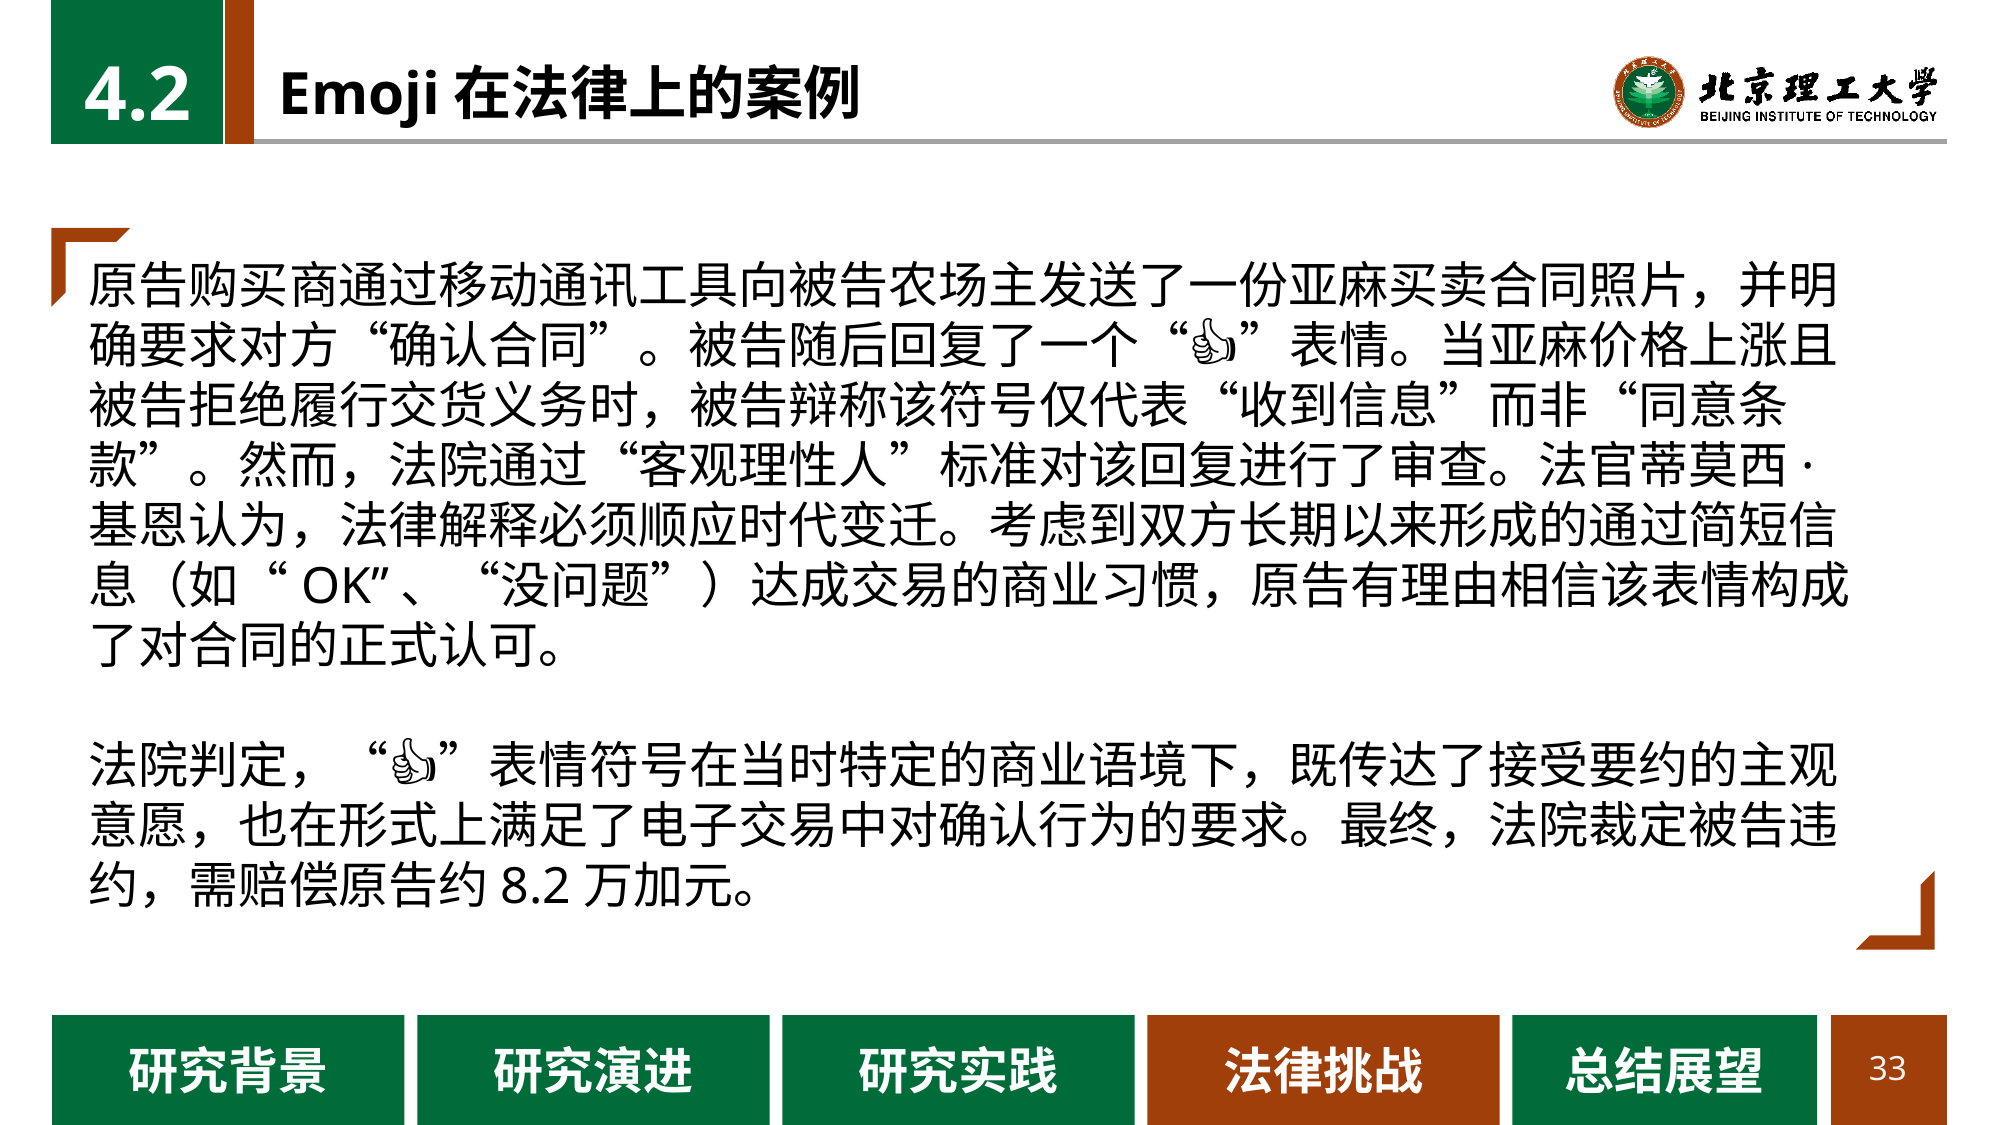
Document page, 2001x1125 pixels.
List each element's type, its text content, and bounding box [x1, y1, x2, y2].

text_box 4.2 [58, 38, 218, 144]
text_box 原告购买商通过移动通讯工具向被告农场主发送了一份亚麻买卖合同照片，并明确要求对方“确认合同”。被告随后回复了一个“👍”表情。当亚麻价格上涨且被告拒绝履行交货义务时，被告辩称该符号仅代表“收到信息”而非“同意条款”。然而，法院通过“客观理性人”标准对该回复进行了审查。法官蒂莫西·基恩认为，法律解释必须顺应时代变迁。考虑到双方长期以来形成的通过简短信息（如“OK”、“没问题”）达成交易的商业习惯，原告有理由相信该表情构成了对合同的正式认可。 法院判定，“👍”表情符号在当时特定的商业语境下，既传达了接受要约的主观意愿，也在形式上满足了电子交易中对确认行为的要求。最终，法院裁定被告违约，需赔偿原告约8.2万加元。 [74, 245, 1889, 921]
text_box [51, 227, 131, 307]
text_box [1855, 870, 1935, 950]
picture [1682, 56, 1937, 128]
title Emoji在法律上的案例 [263, 56, 1682, 136]
